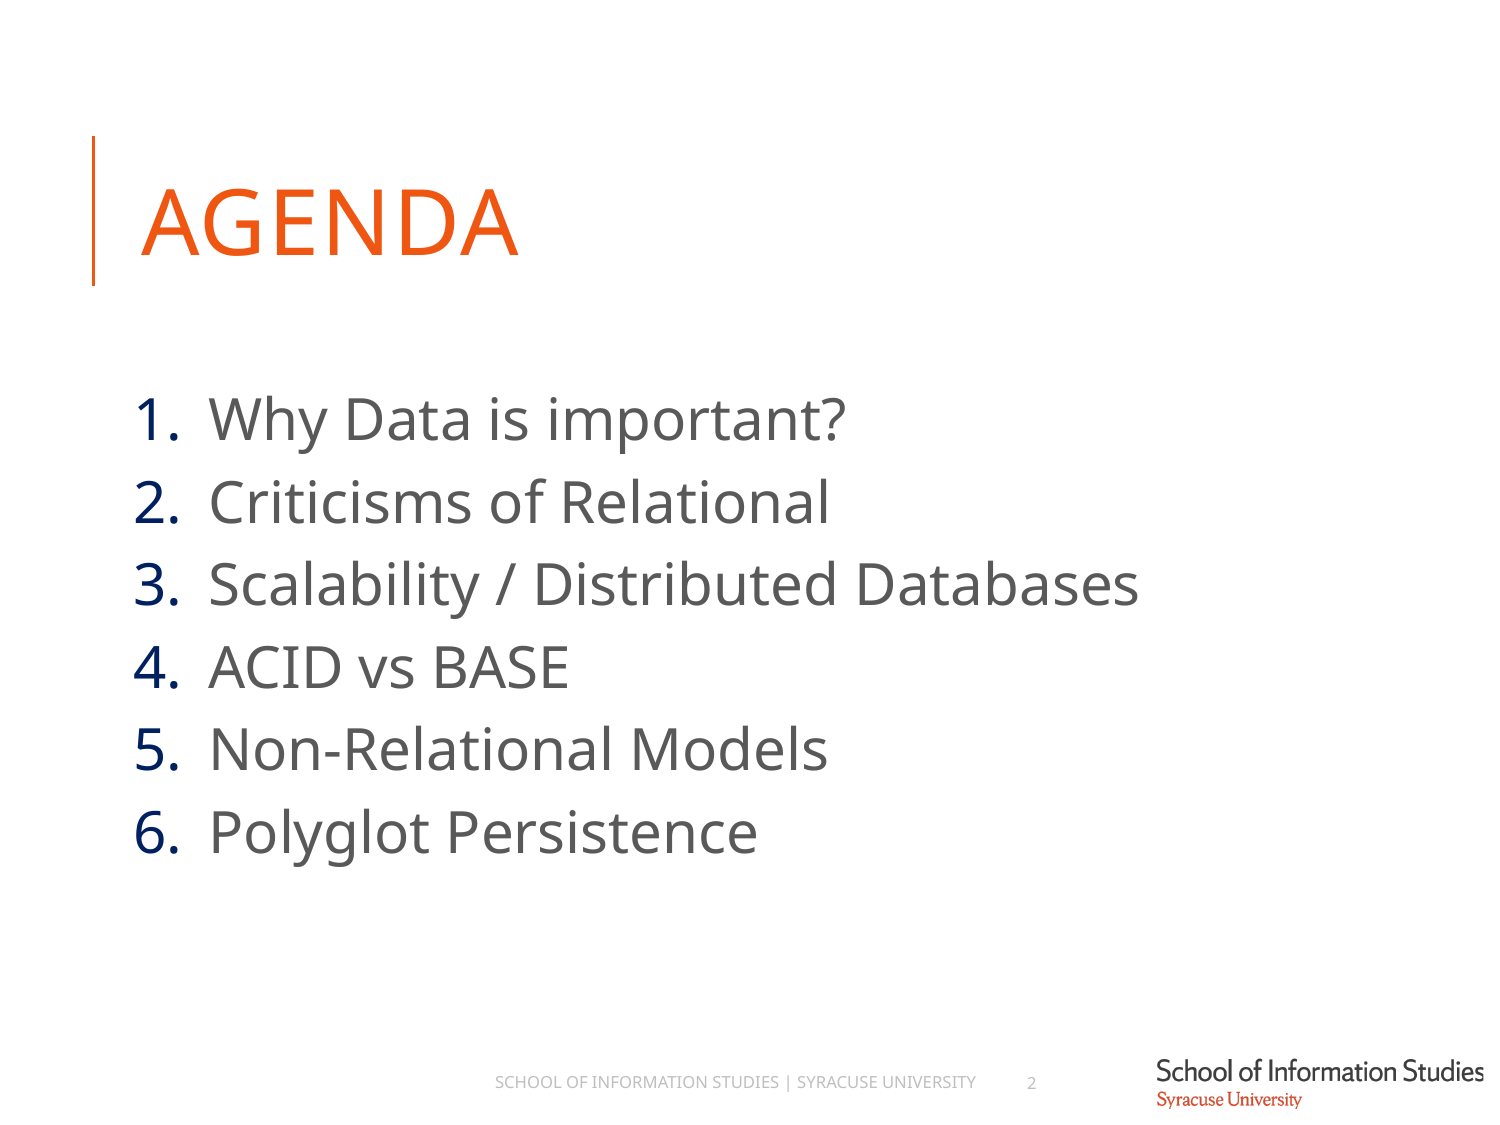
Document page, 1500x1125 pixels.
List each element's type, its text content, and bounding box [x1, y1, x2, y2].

list Why Data is important? Criticisms of Relational Scalability / Distributed Databases ACID vs BASE Non-Relational Models Polyglot Persistence [126, 375, 1322, 1035]
footer School of Information Studies | Syracuse University [283, 1061, 993, 1106]
slide_number 2 [1012, 1061, 1149, 1107]
title AGENDA [126, 96, 1322, 342]
